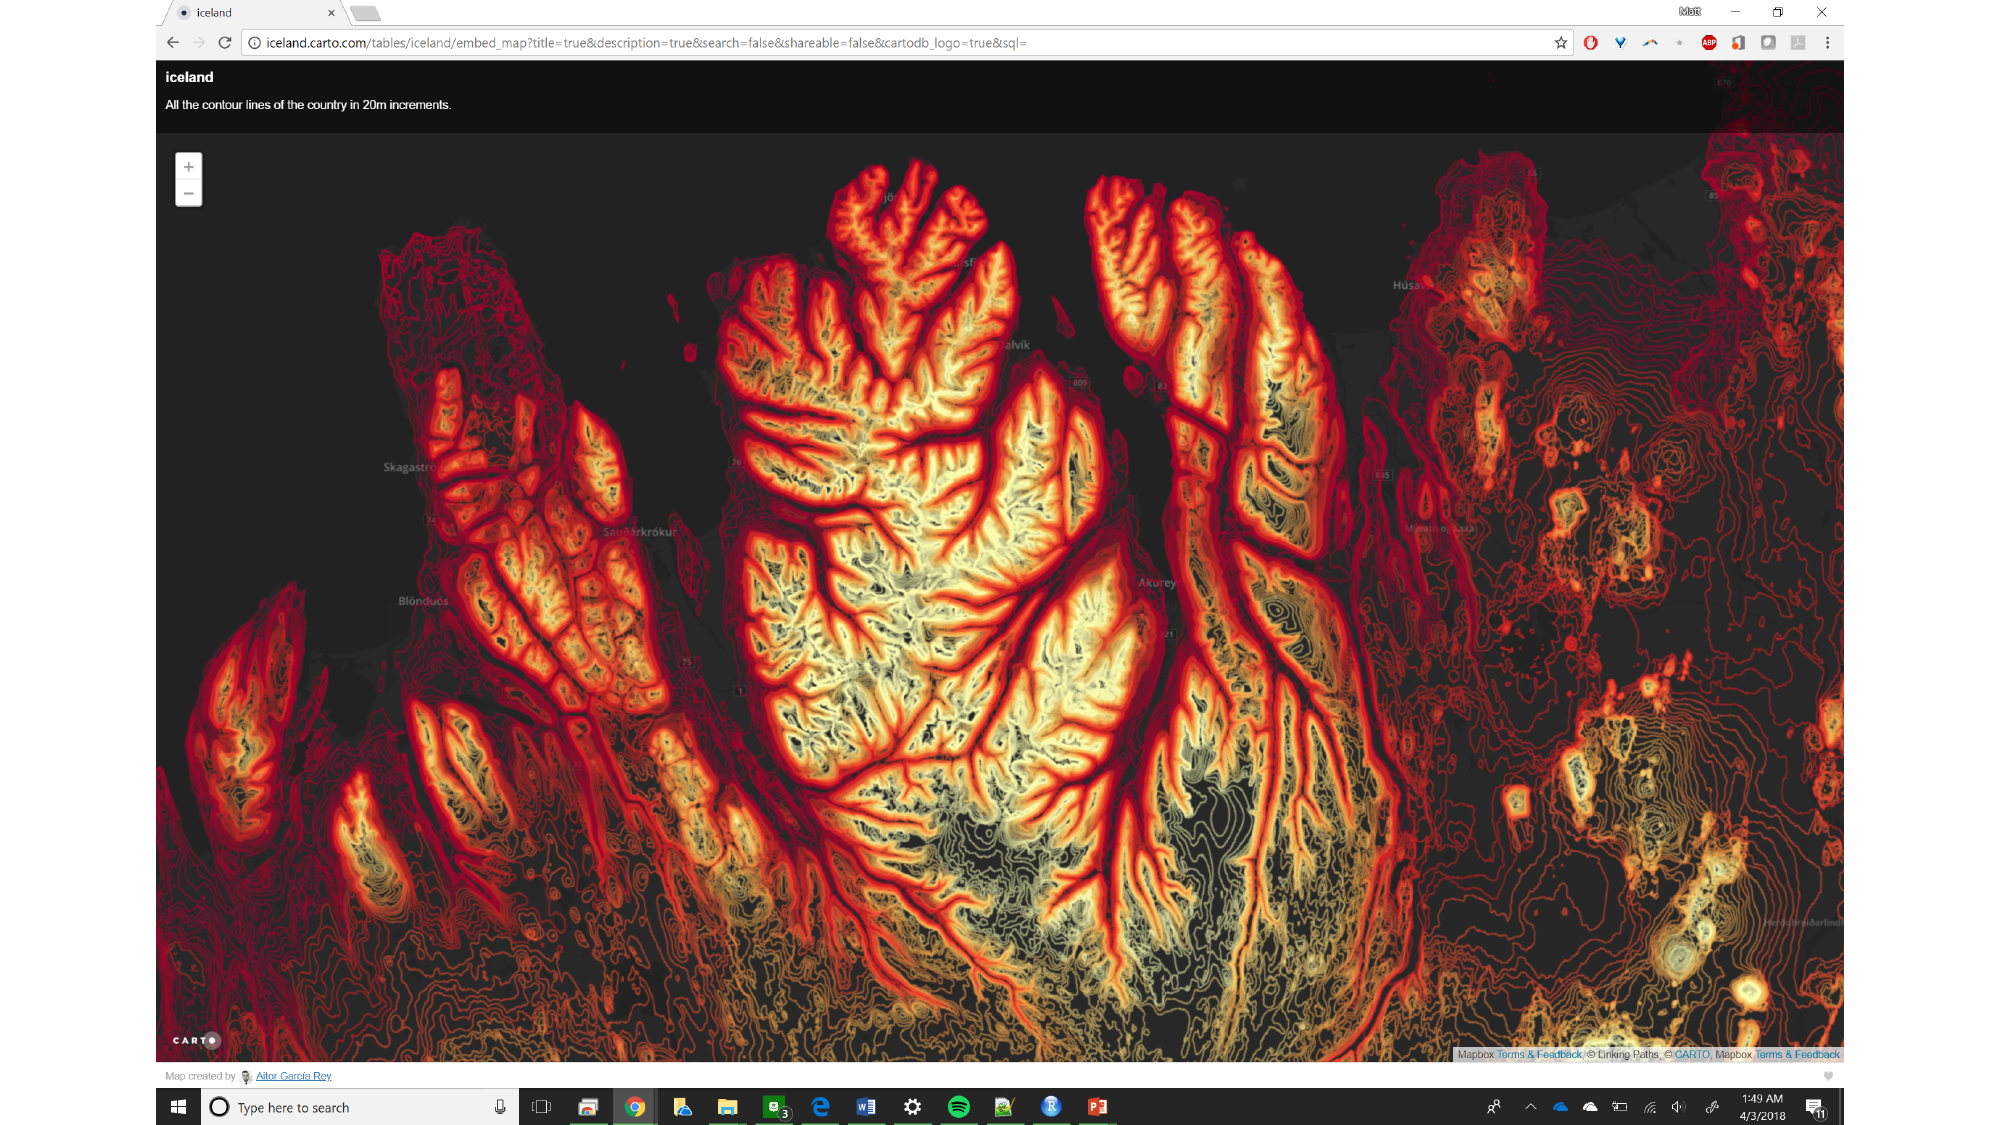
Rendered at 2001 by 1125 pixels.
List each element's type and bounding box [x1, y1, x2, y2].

picture [156, 0, 1844, 1125]
